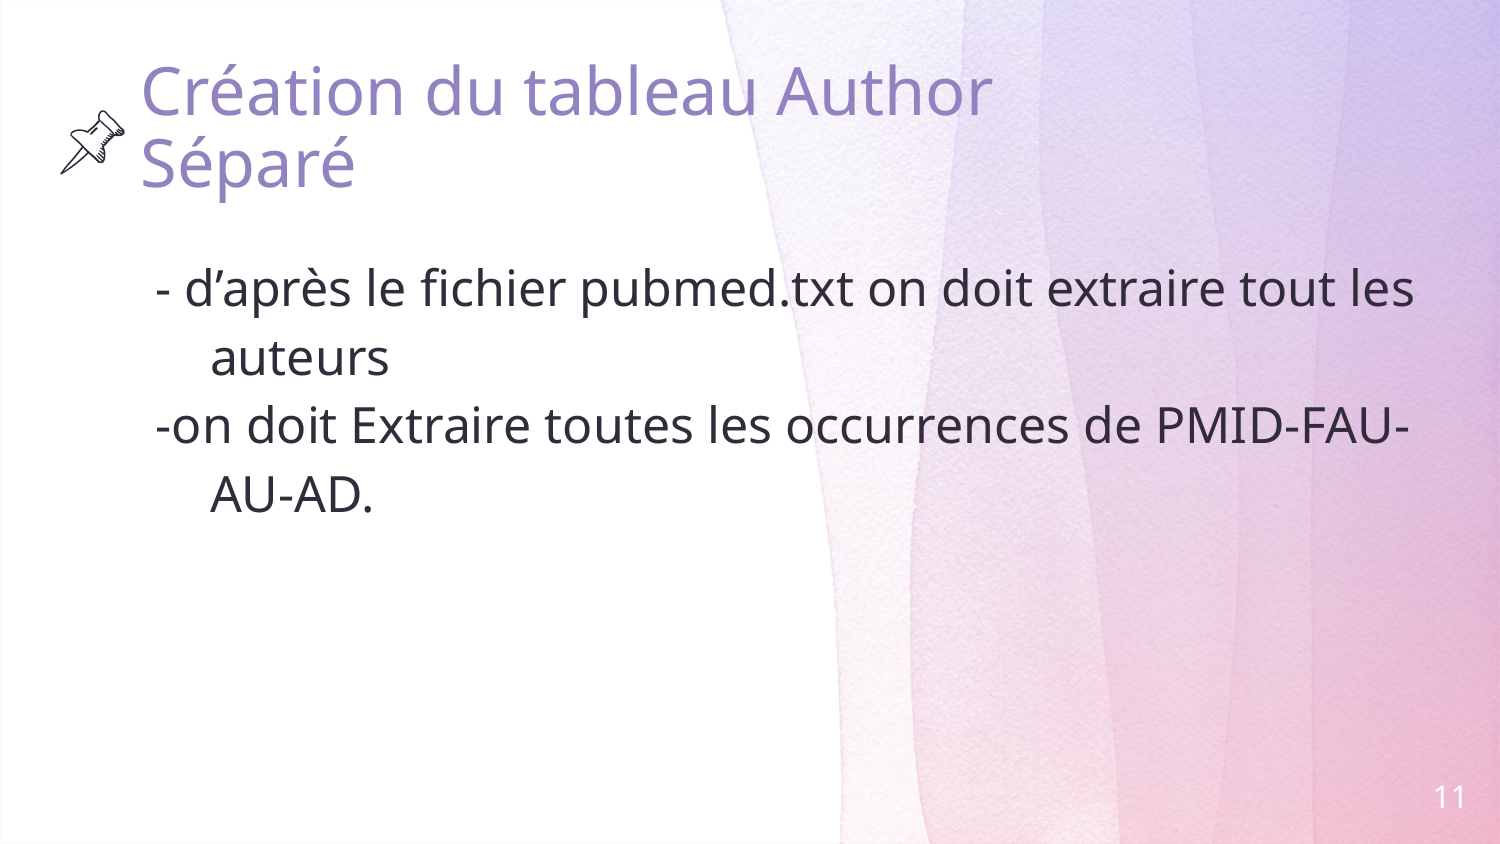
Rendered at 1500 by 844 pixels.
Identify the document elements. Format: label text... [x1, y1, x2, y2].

text_box [60, 110, 125, 175]
title Création du tableau Author Séparé [140, 137, 1143, 203]
list - d’après le fichier pubmed.txt on doit extraire tout les auteurs -on doit Extraire toutes les occurrences de PMID-FAU-AU-AD. [135, 247, 1423, 791]
picture [0, 0, 1500, 844]
slide_number 11 [1378, 766, 1469, 832]
